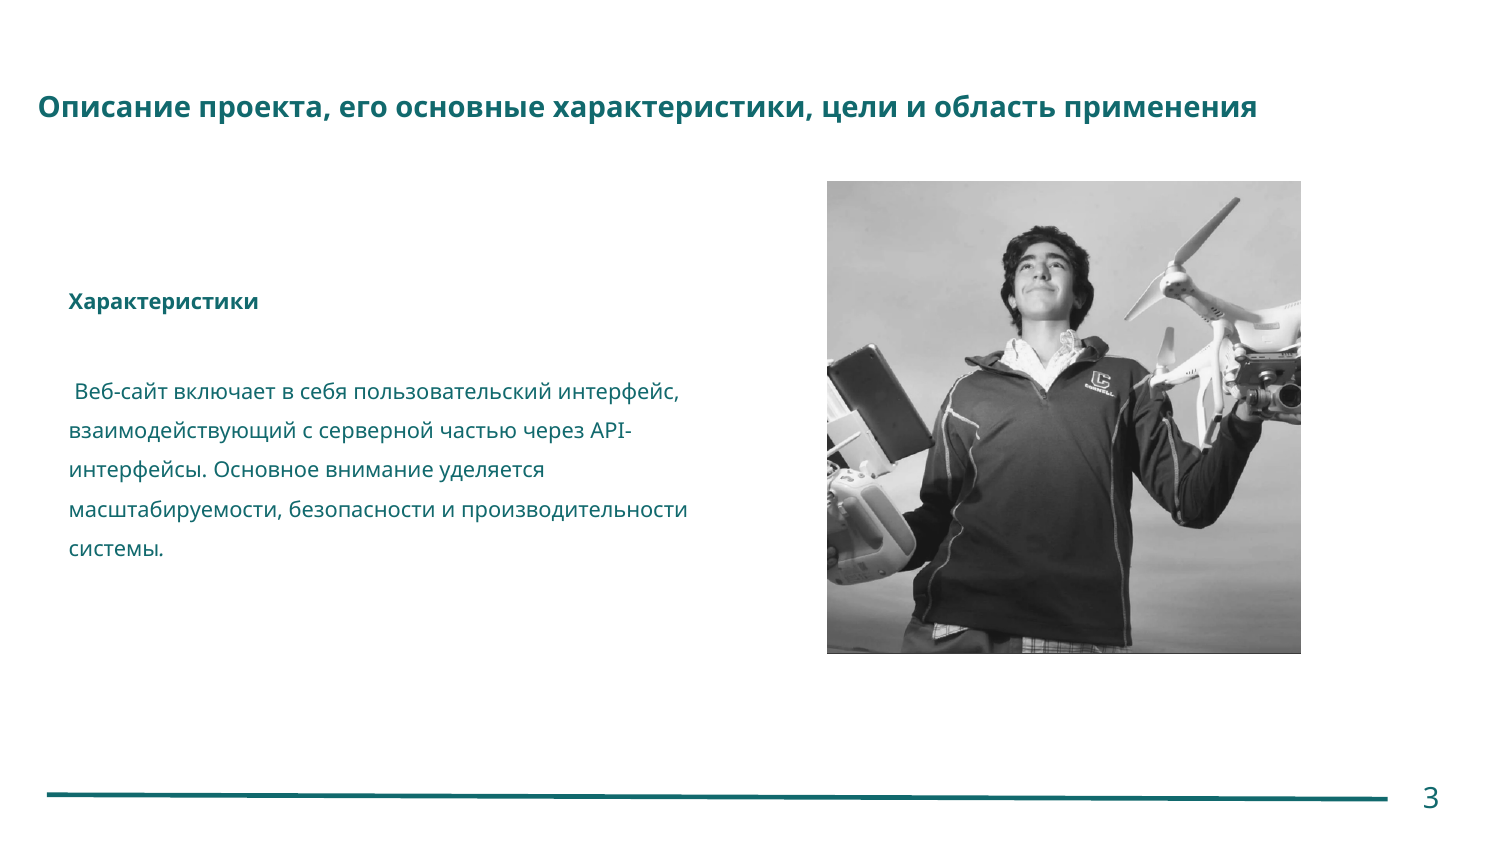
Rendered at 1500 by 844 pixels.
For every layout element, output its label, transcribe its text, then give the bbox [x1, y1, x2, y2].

text_box 3 [1407, 764, 1500, 830]
text_box Характеристики Веб-сайт включает в себя пользовательский интерфейс, взаимодействующий с серверной частью через API-интерфейсы. Основное внимание уделяется масштабируемости, безопасности и производительности системы. [53, 267, 718, 569]
picture [827, 180, 1301, 654]
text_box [46, 794, 1388, 800]
title Описание проекта, его основные характеристики, цели и область применения [22, 72, 1449, 153]
